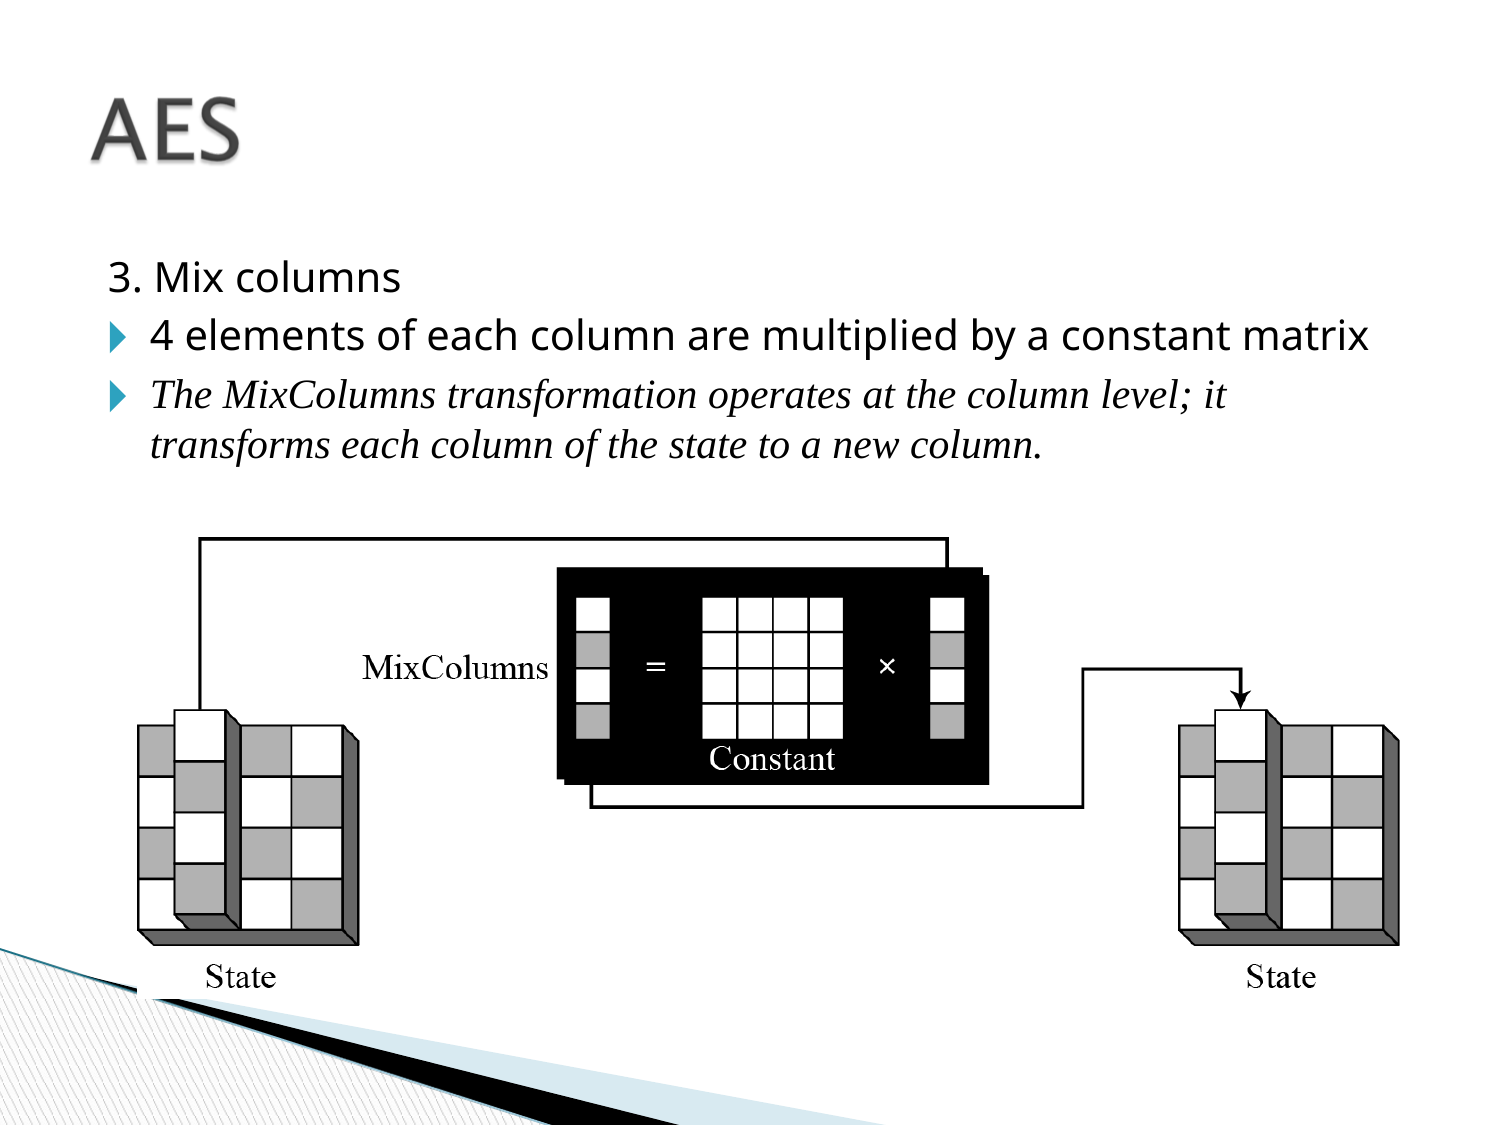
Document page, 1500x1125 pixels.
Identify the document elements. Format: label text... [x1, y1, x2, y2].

text_box 3. Mix columns 4 elements of each column are multiplied by a constant matrix The MixColumns transformation operates at the column level; it transforms each column of the state to a new column. [74, 243, 1425, 986]
picture [0, 537, 1401, 1125]
picture [31, 43, 1427, 235]
